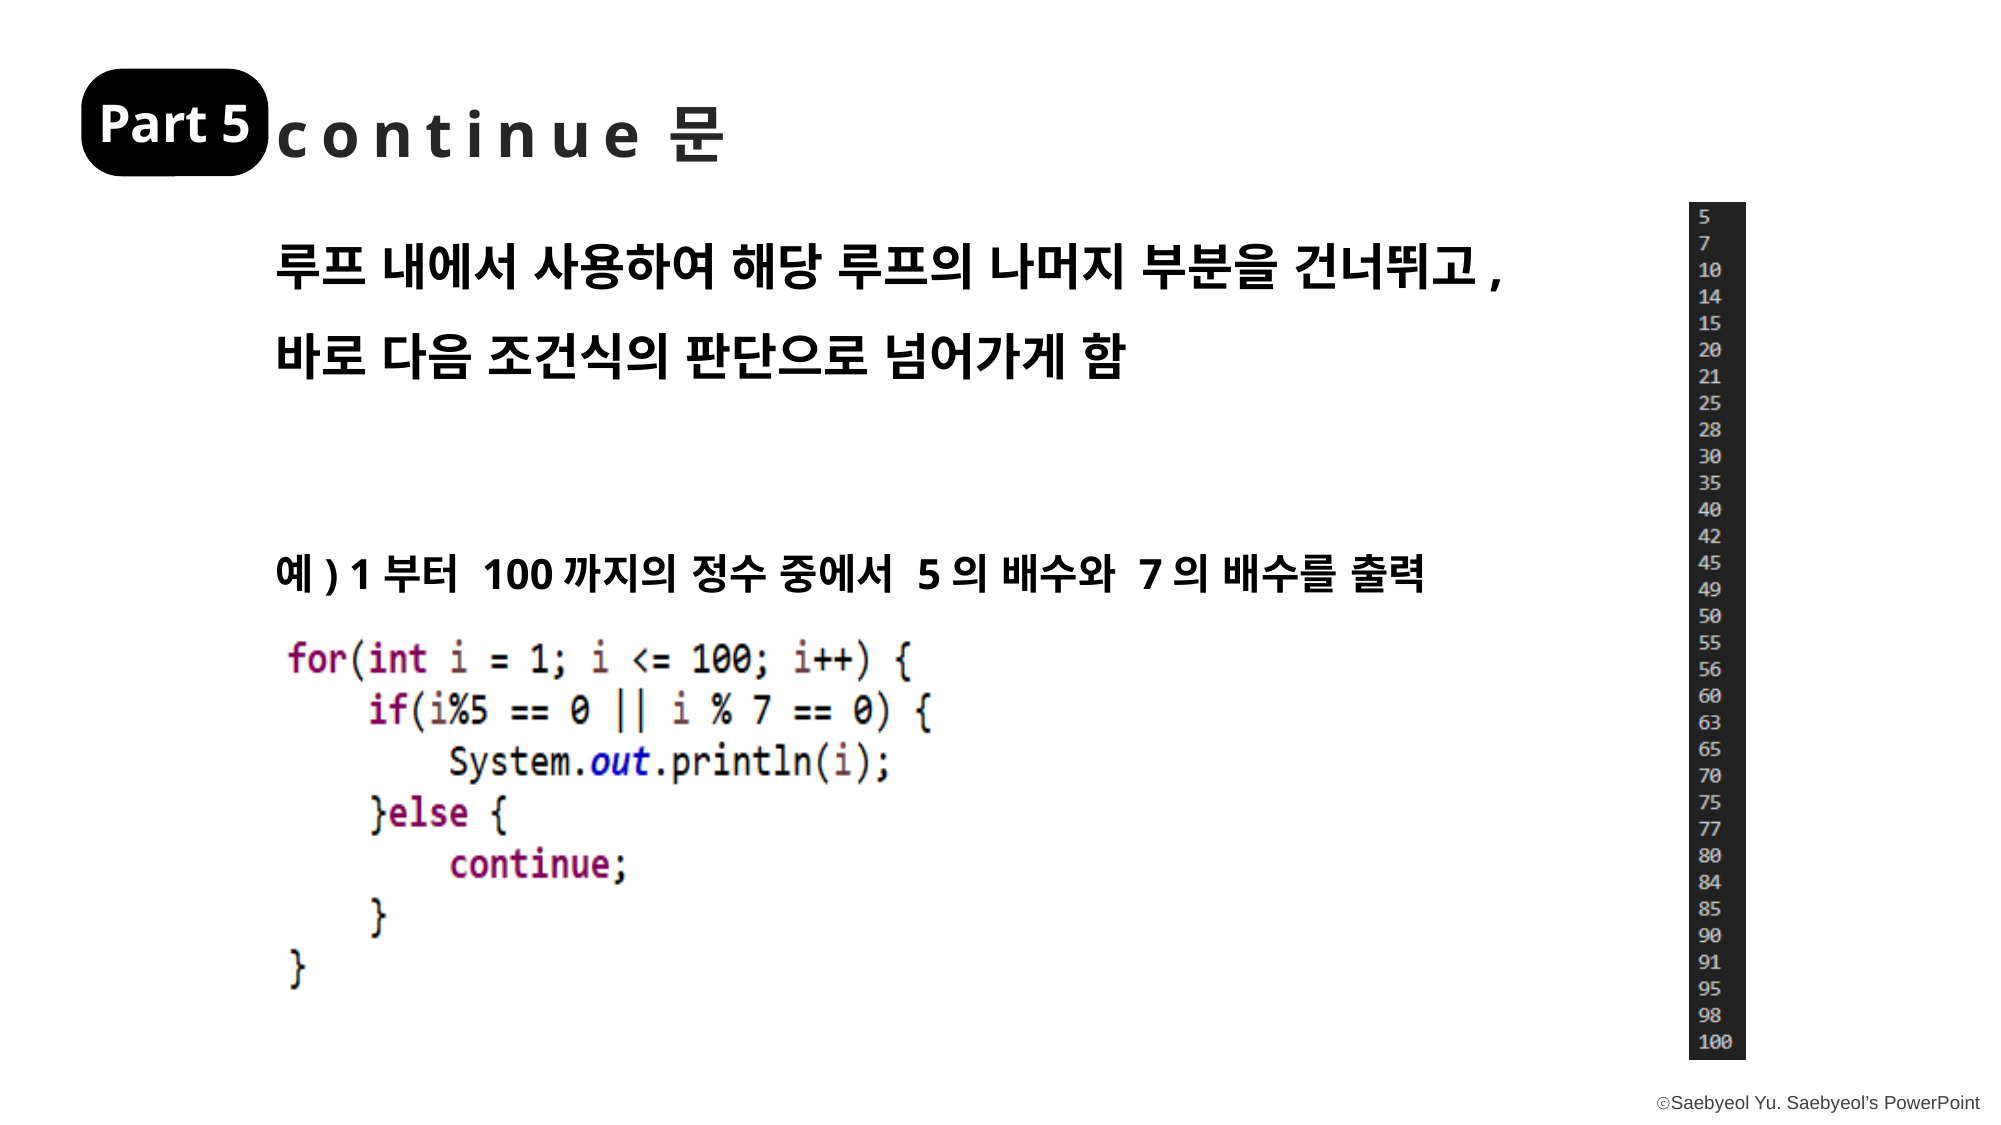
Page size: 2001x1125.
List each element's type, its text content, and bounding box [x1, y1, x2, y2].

text_box Part 5 [83, 83, 267, 161]
picture [282, 631, 949, 1001]
text_box 예) 1부터 100까지의 정수 중에서 5의 배수와 7의 배수를 출력 [268, 540, 1466, 656]
text_box [88, 161, 261, 178]
picture [1689, 202, 1746, 1060]
text_box continue문 [261, 88, 742, 178]
text_box 루프 내에서 사용하여 해당 루프의 나머지 부분을 건너뛰고, 바로 다음 조건식의 판단으로 넘어가게 함 [268, 197, 1586, 438]
text_box [89, 67, 261, 83]
